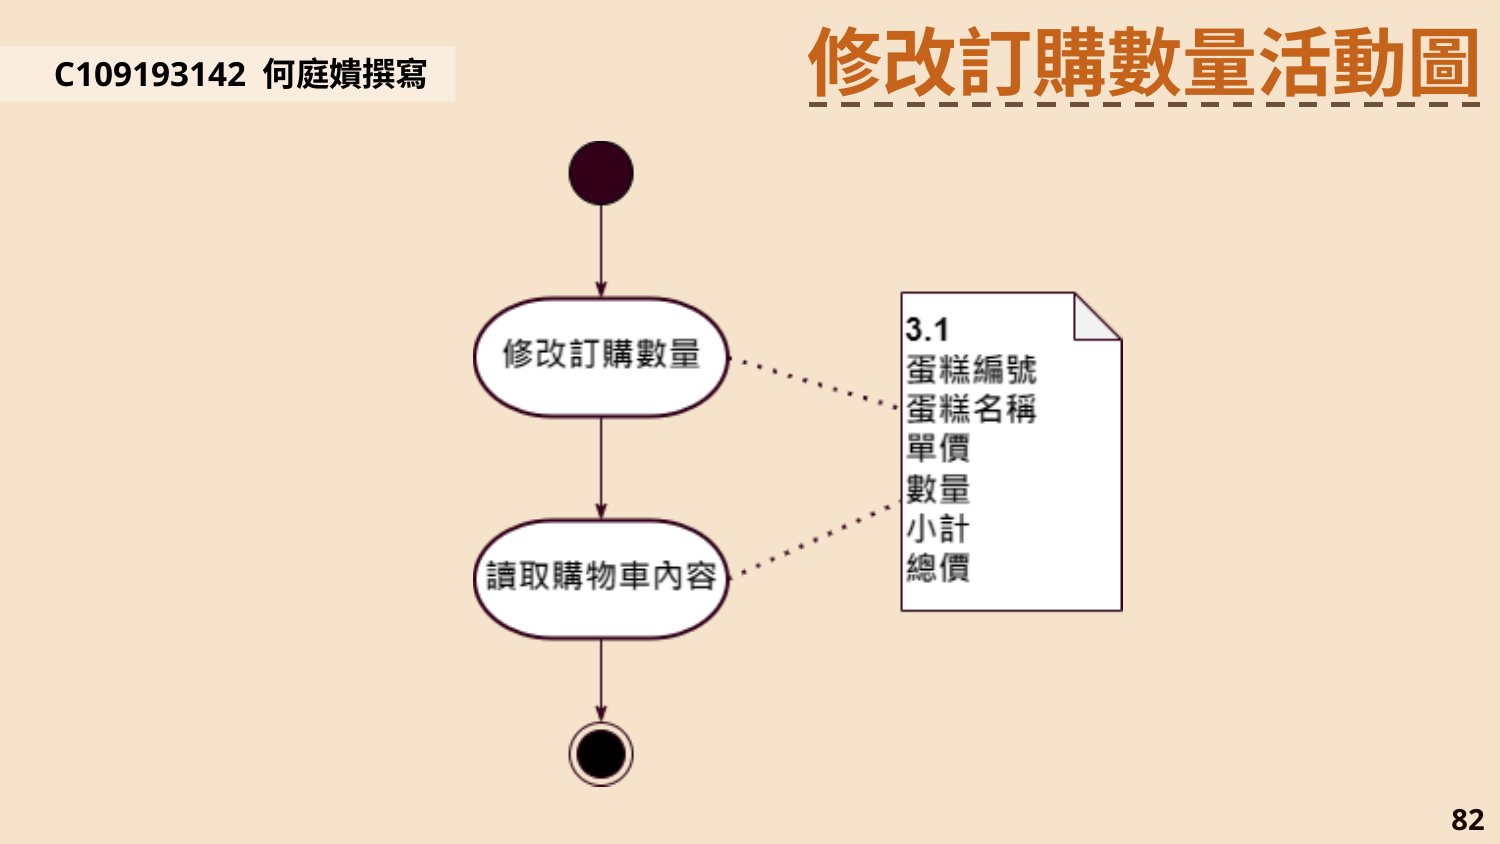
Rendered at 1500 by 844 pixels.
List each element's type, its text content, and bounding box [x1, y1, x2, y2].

slide_number 82 [1162, 798, 1500, 844]
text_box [701, 0, 1500, 105]
picture [473, 141, 1123, 787]
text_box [0, 45, 456, 102]
